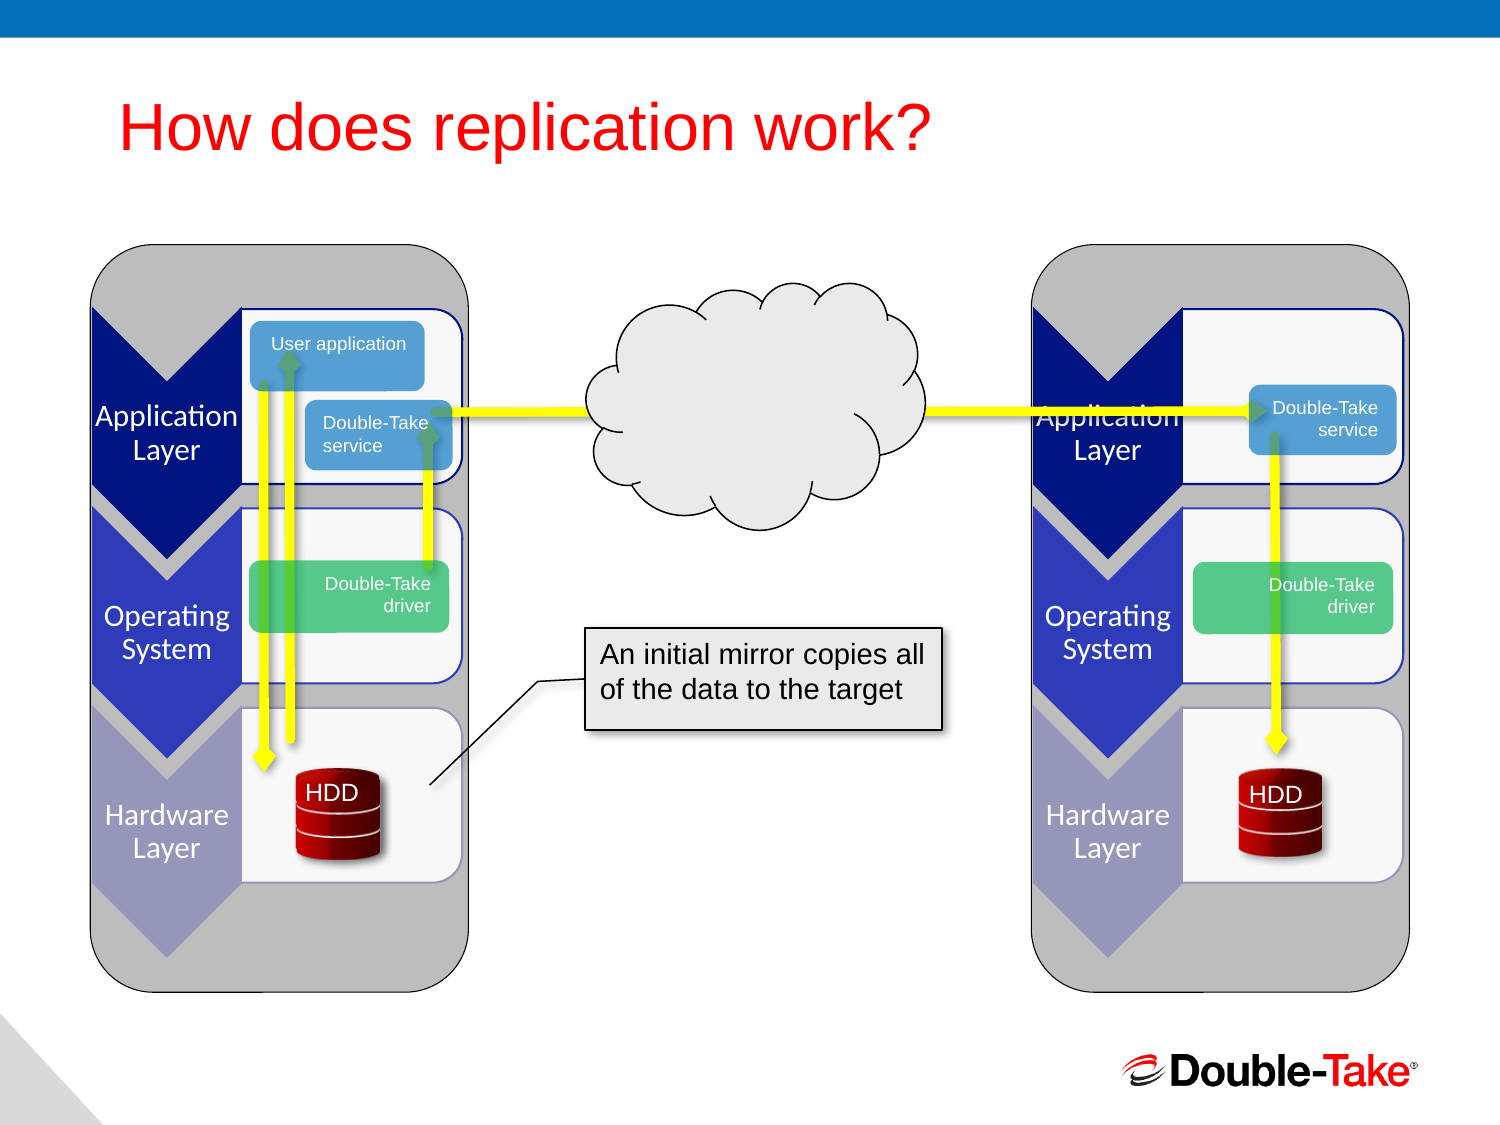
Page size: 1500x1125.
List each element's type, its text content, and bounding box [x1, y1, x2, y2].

text_box [585, 283, 926, 410]
picture [288, 761, 388, 868]
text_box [90, 244, 469, 999]
picture [1231, 761, 1330, 865]
text_box An initial mirror copies all of the data to the target [469, 627, 942, 748]
text_box [588, 413, 925, 531]
picture [1114, 1047, 1425, 1094]
title How does replication work? [103, 59, 1397, 198]
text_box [1031, 244, 1410, 999]
